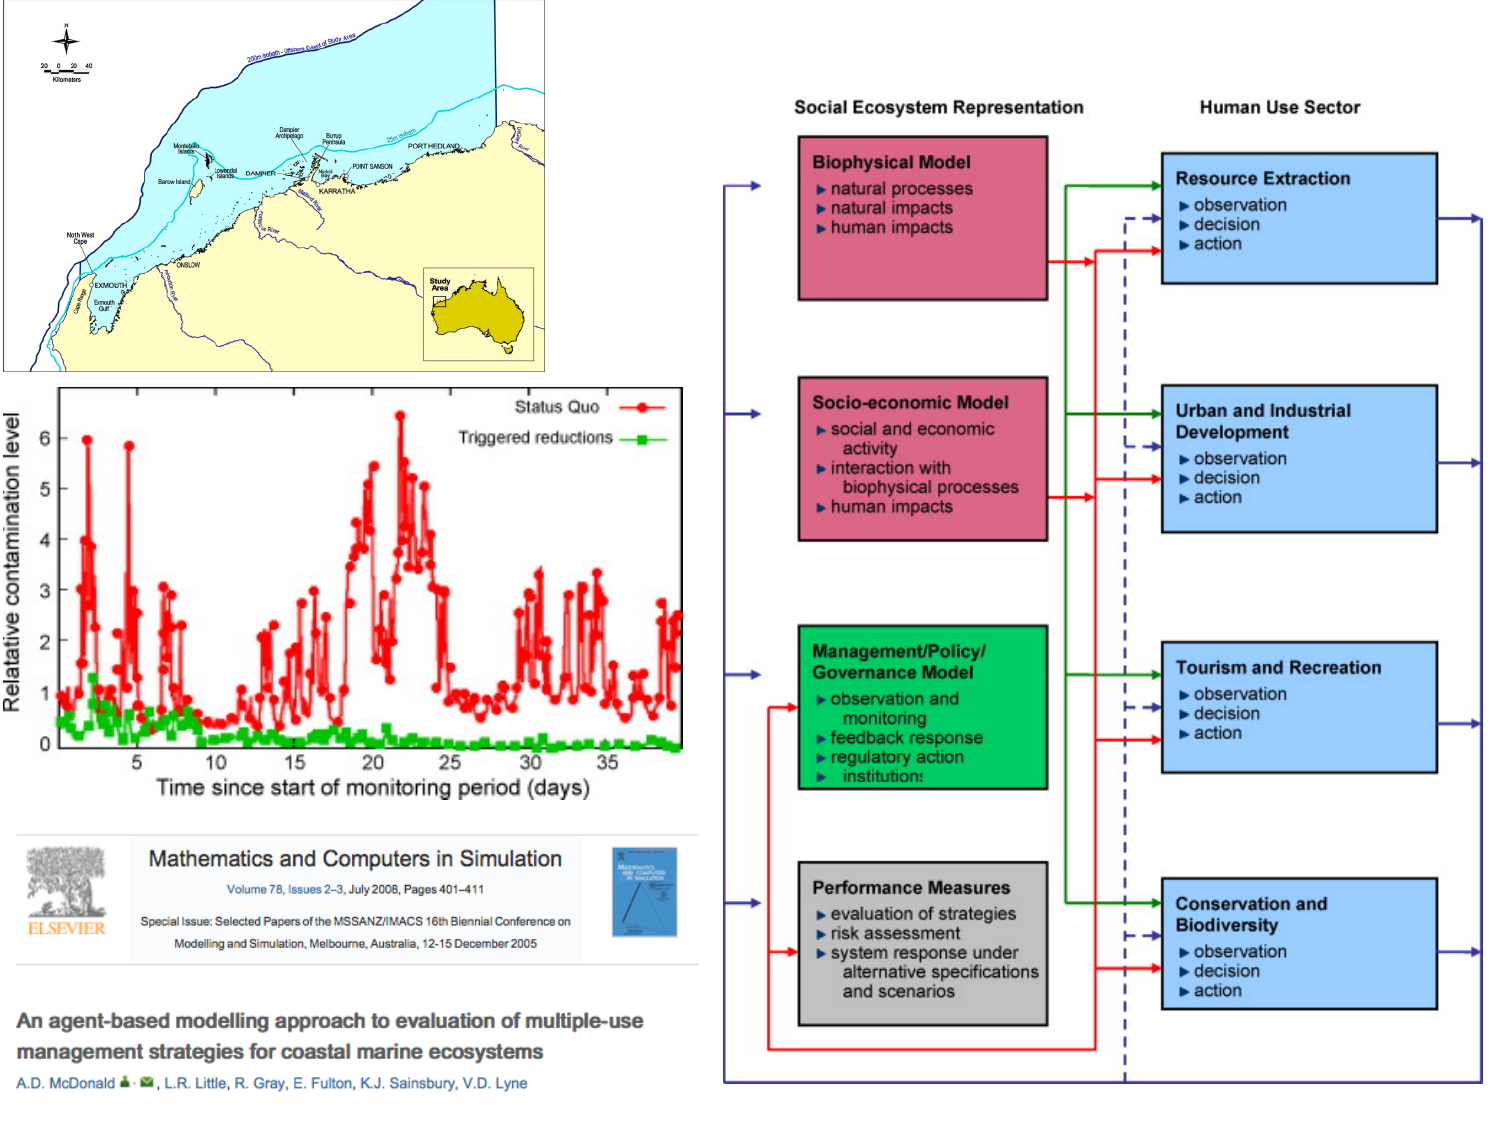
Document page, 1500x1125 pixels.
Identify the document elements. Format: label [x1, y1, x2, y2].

picture [2, 0, 545, 372]
picture [2, 827, 710, 1107]
picture [2, 387, 683, 801]
picture [723, 98, 1484, 1084]
